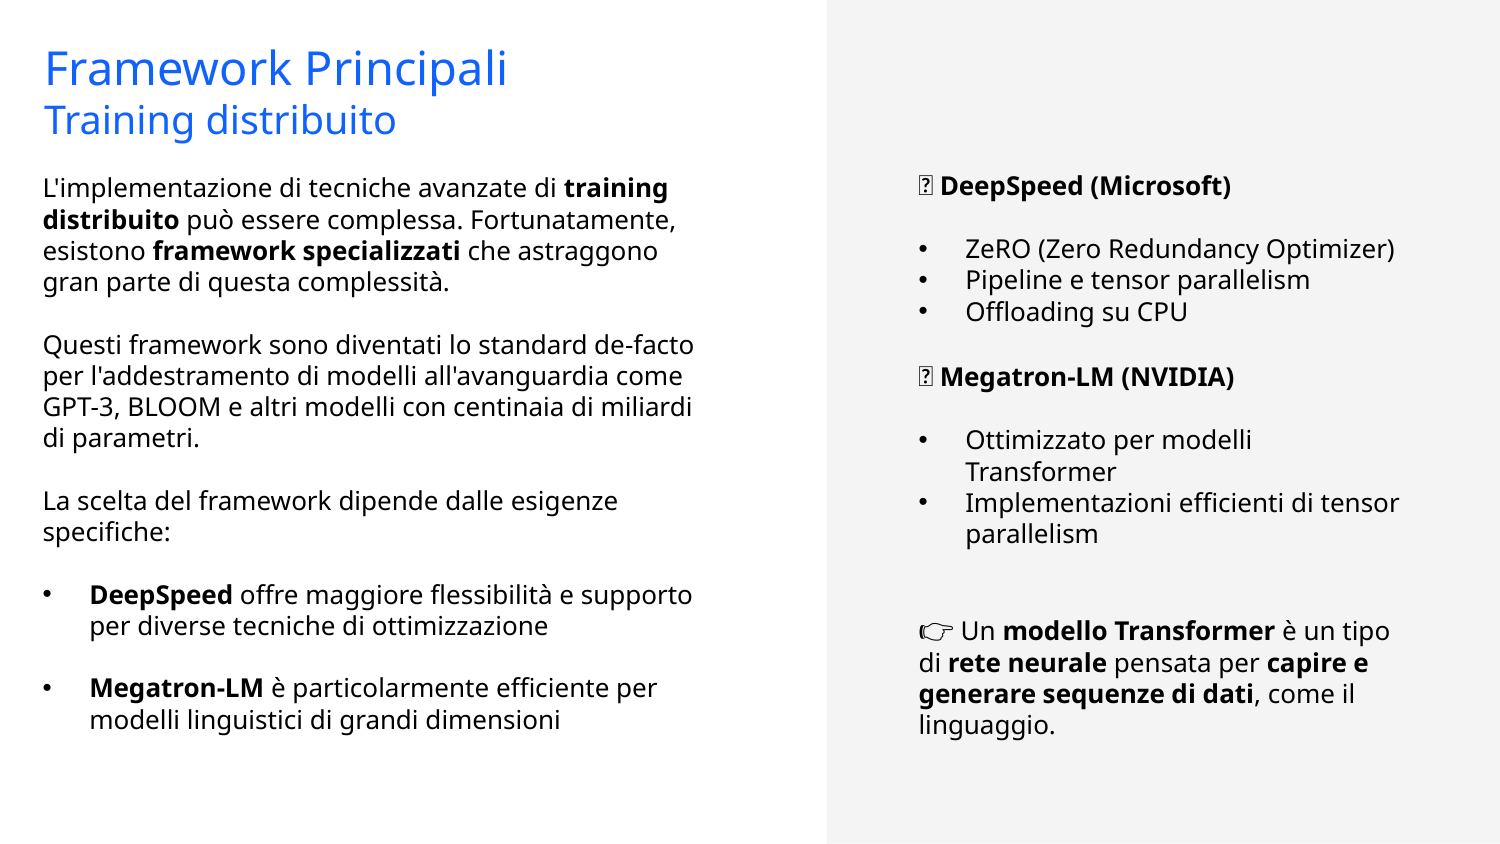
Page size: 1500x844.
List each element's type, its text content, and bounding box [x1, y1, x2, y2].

text_box [826, 0, 1500, 844]
text_box L'implementazione di tecniche avanzate di training distribuito può essere complessa. Fortunatamente, esistono framework specializzati che astraggono gran parte di questa complessità. Questi framework sono diventati lo standard de-facto per l'addestramento di modelli all'avanguardia come GPT-3, BLOOM e altri modelli con centinaia di miliardi di parametri. La scelta del framework dipende dalle esigenze specifiche: DeepSpeed offre maggiore flessibilità e supporto per diverse tecniche di ottimizzazione Megatron-LM è particolarmente efficiente per modelli linguistici di grandi dimensioni [42, 171, 715, 735]
text_box 💡 DeepSpeed (Microsoft) ZeRO (Zero Redundancy Optimizer) Pipeline e tensor parallelism Offloading su CPU 💡 Megatron-LM (NVIDIA) Ottimizzato per modelli Transformer Implementazioni efficienti di tensor parallelism 👉 Un modello Transformer è un tipo di rete neurale pensata per capire e generare sequenze di dati, come il linguaggio. [903, 158, 1424, 748]
text_box Framework Principali Training distribuito [44, 38, 510, 143]
